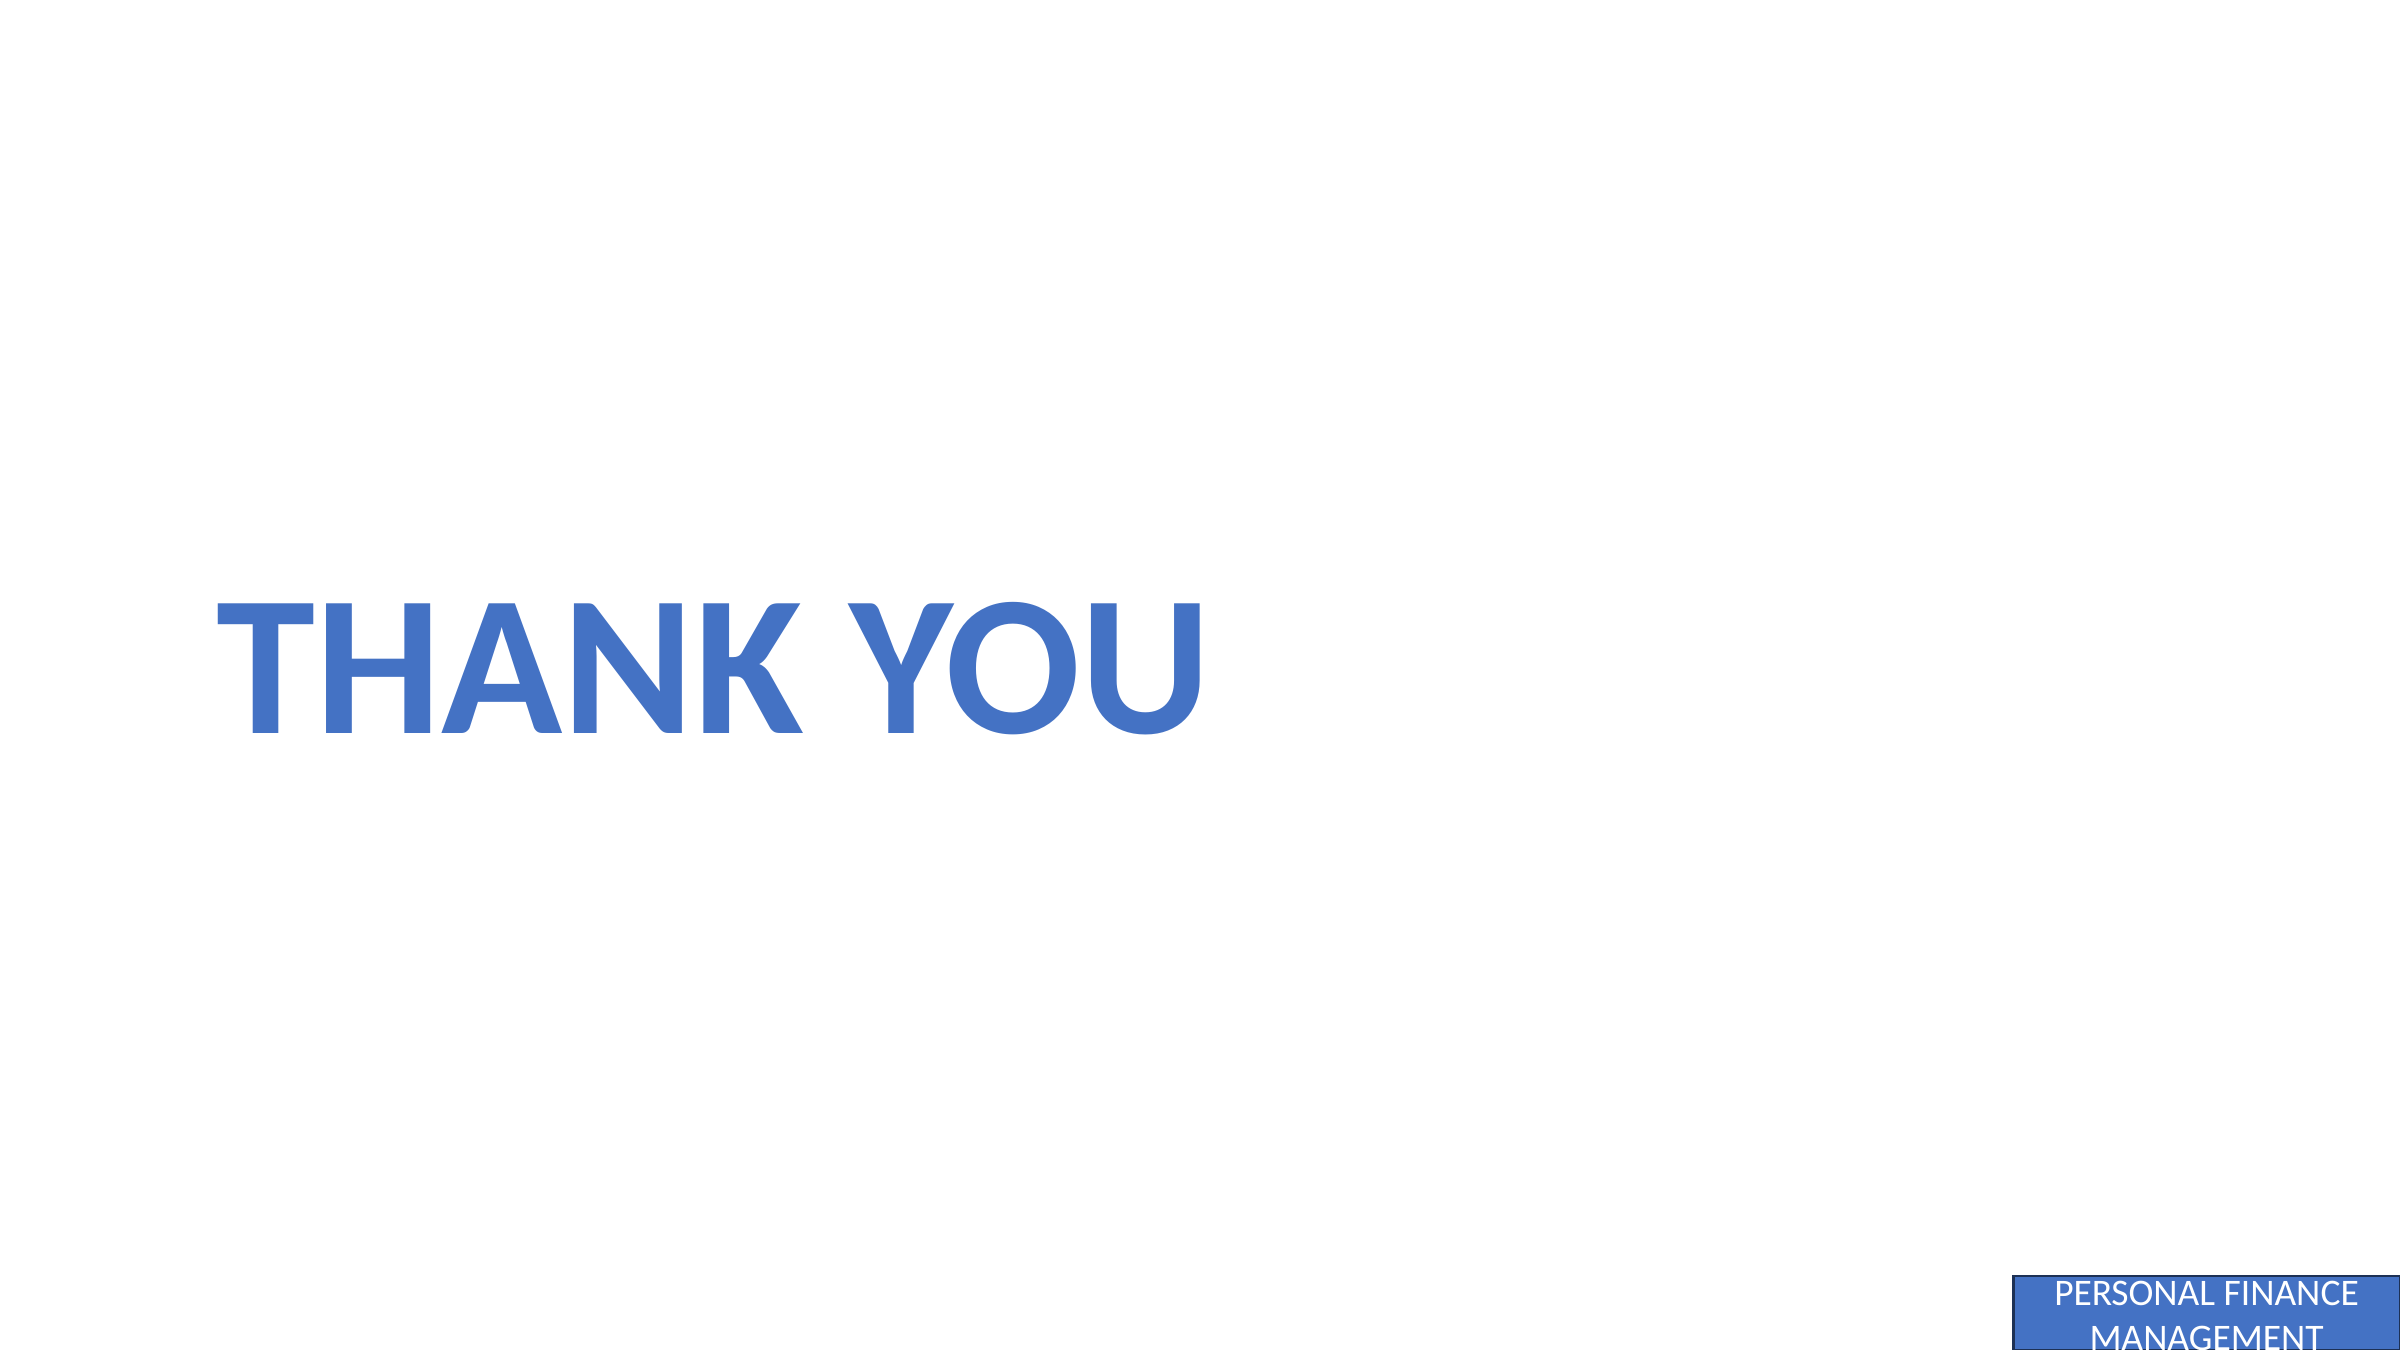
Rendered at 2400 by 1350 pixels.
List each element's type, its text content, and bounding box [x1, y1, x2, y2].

text_box THANK YOU [202, 525, 2400, 781]
text_box PERSONAL FINANCE MANAGEMENT [2012, 1275, 2400, 1350]
